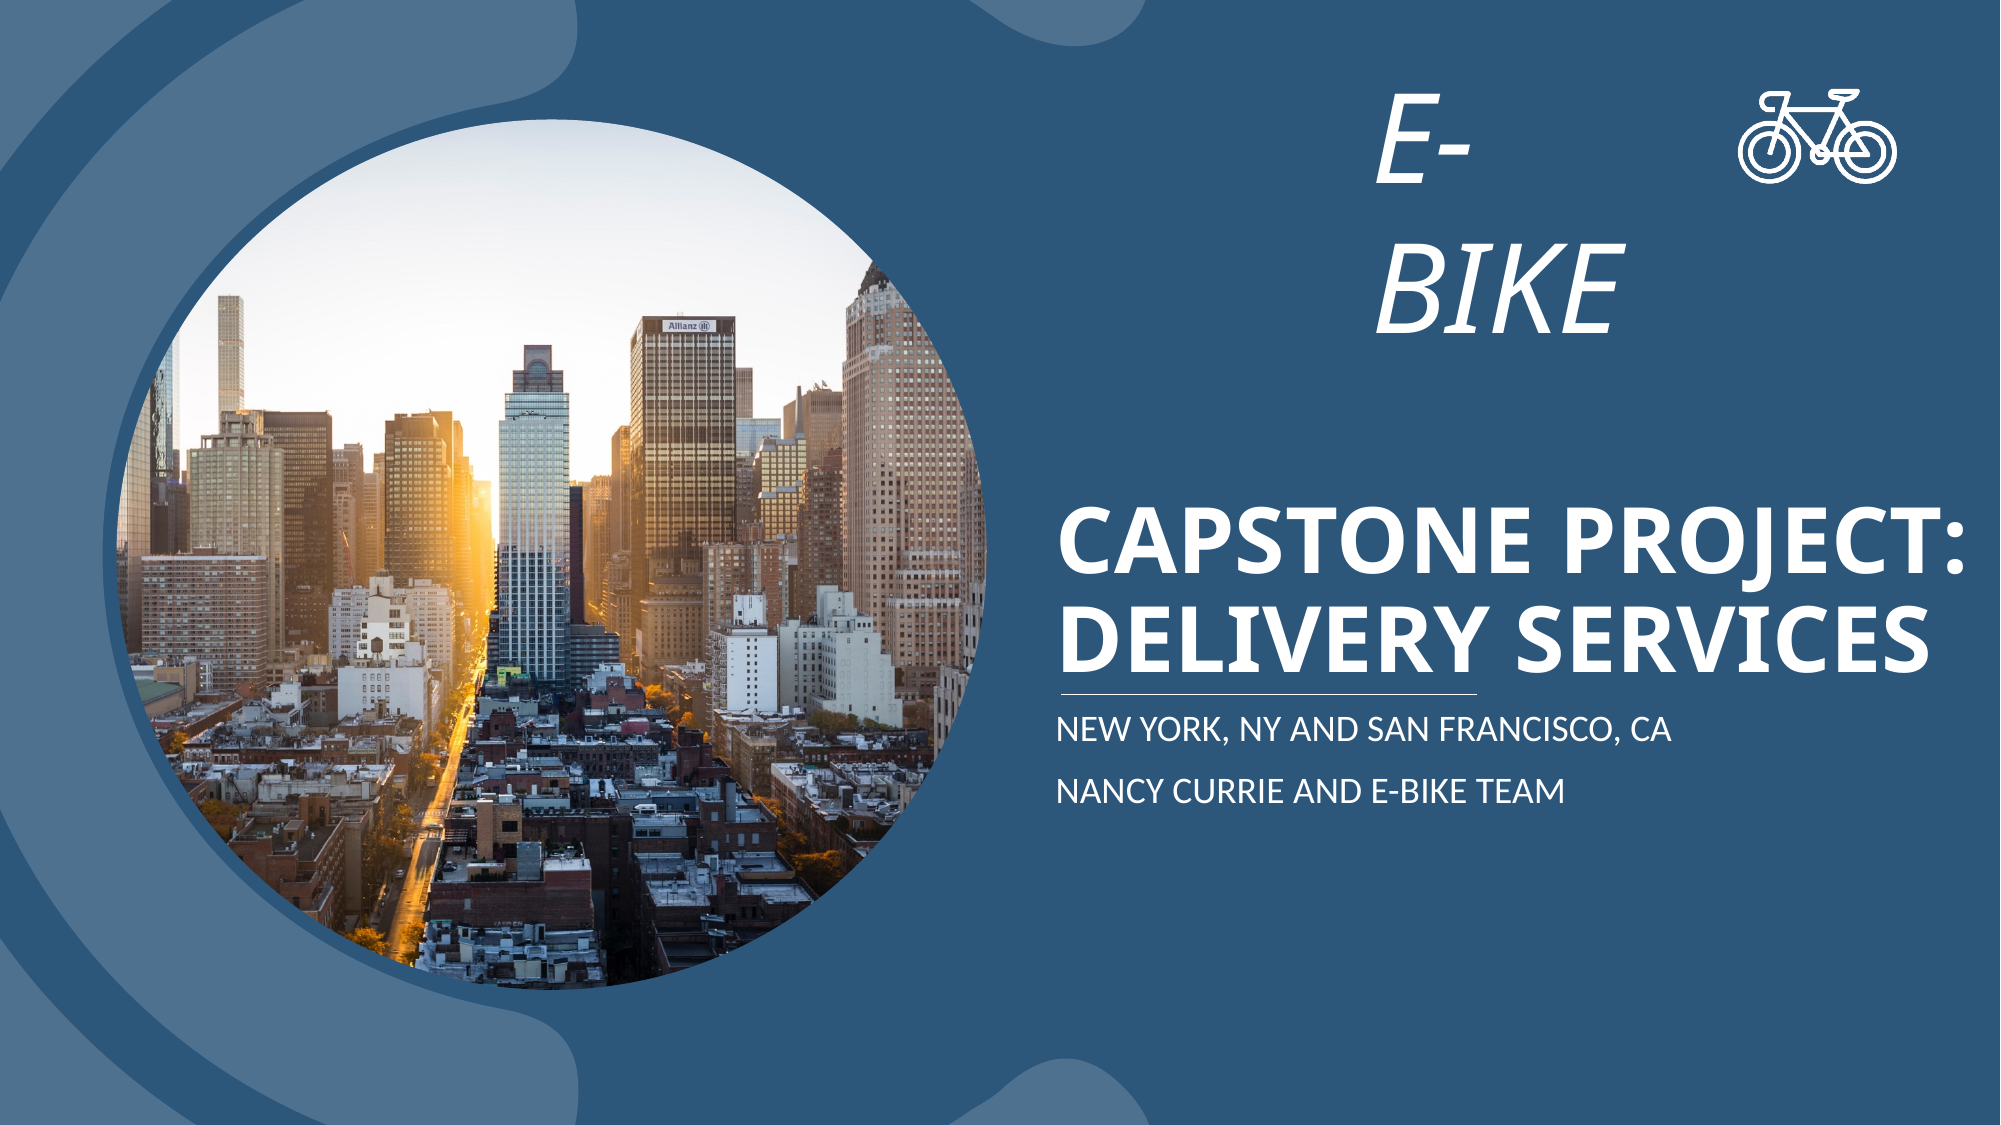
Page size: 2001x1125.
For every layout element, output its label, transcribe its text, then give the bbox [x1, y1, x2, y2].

picture [116, 119, 987, 990]
subtitle New York, NY and San Francisco, CA Nancy Currie and E-Bike team [1040, 702, 1885, 785]
title Capstone Project: Delivery Services [1040, 486, 1989, 700]
picture [1732, 51, 1902, 221]
